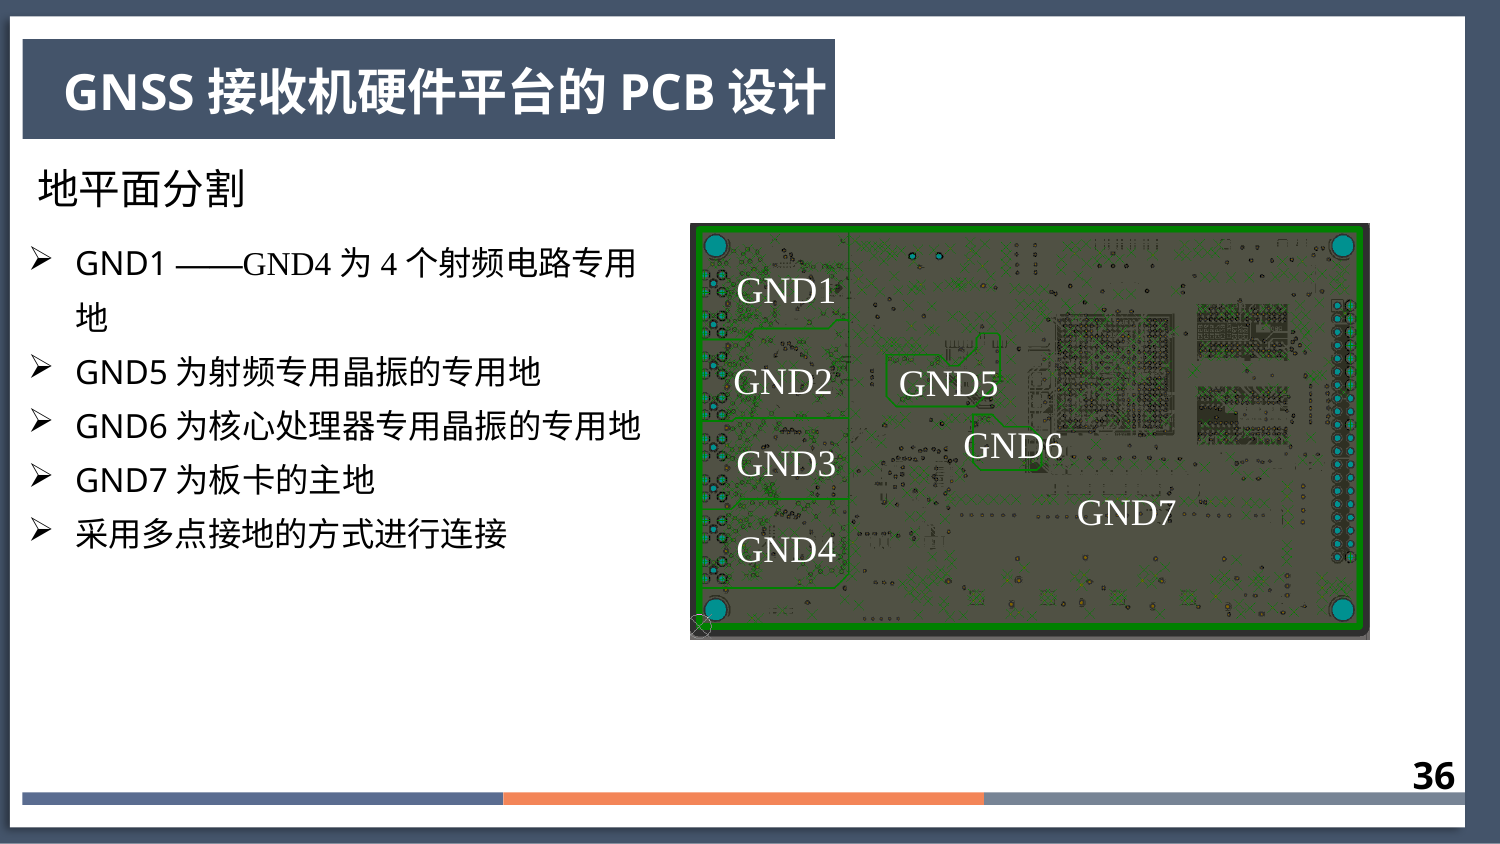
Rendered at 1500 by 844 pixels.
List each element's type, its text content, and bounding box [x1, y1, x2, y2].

picture [690, 223, 1370, 640]
text_box [9, 15, 1466, 828]
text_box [22, 39, 924, 139]
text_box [22, 792, 1465, 805]
text_box 36 [1397, 744, 1479, 805]
text_box [0, 0, 1500, 844]
text_box 地平面分割 [22, 155, 521, 220]
text_box GND1 ——GND4为4个射频电路专用地 GND5为射频专用晶振的专用地 GND6为核心处理器专用晶振的专用地 GND7为板卡的主地 采用多点接地的方式进行连接 [13, 220, 679, 596]
